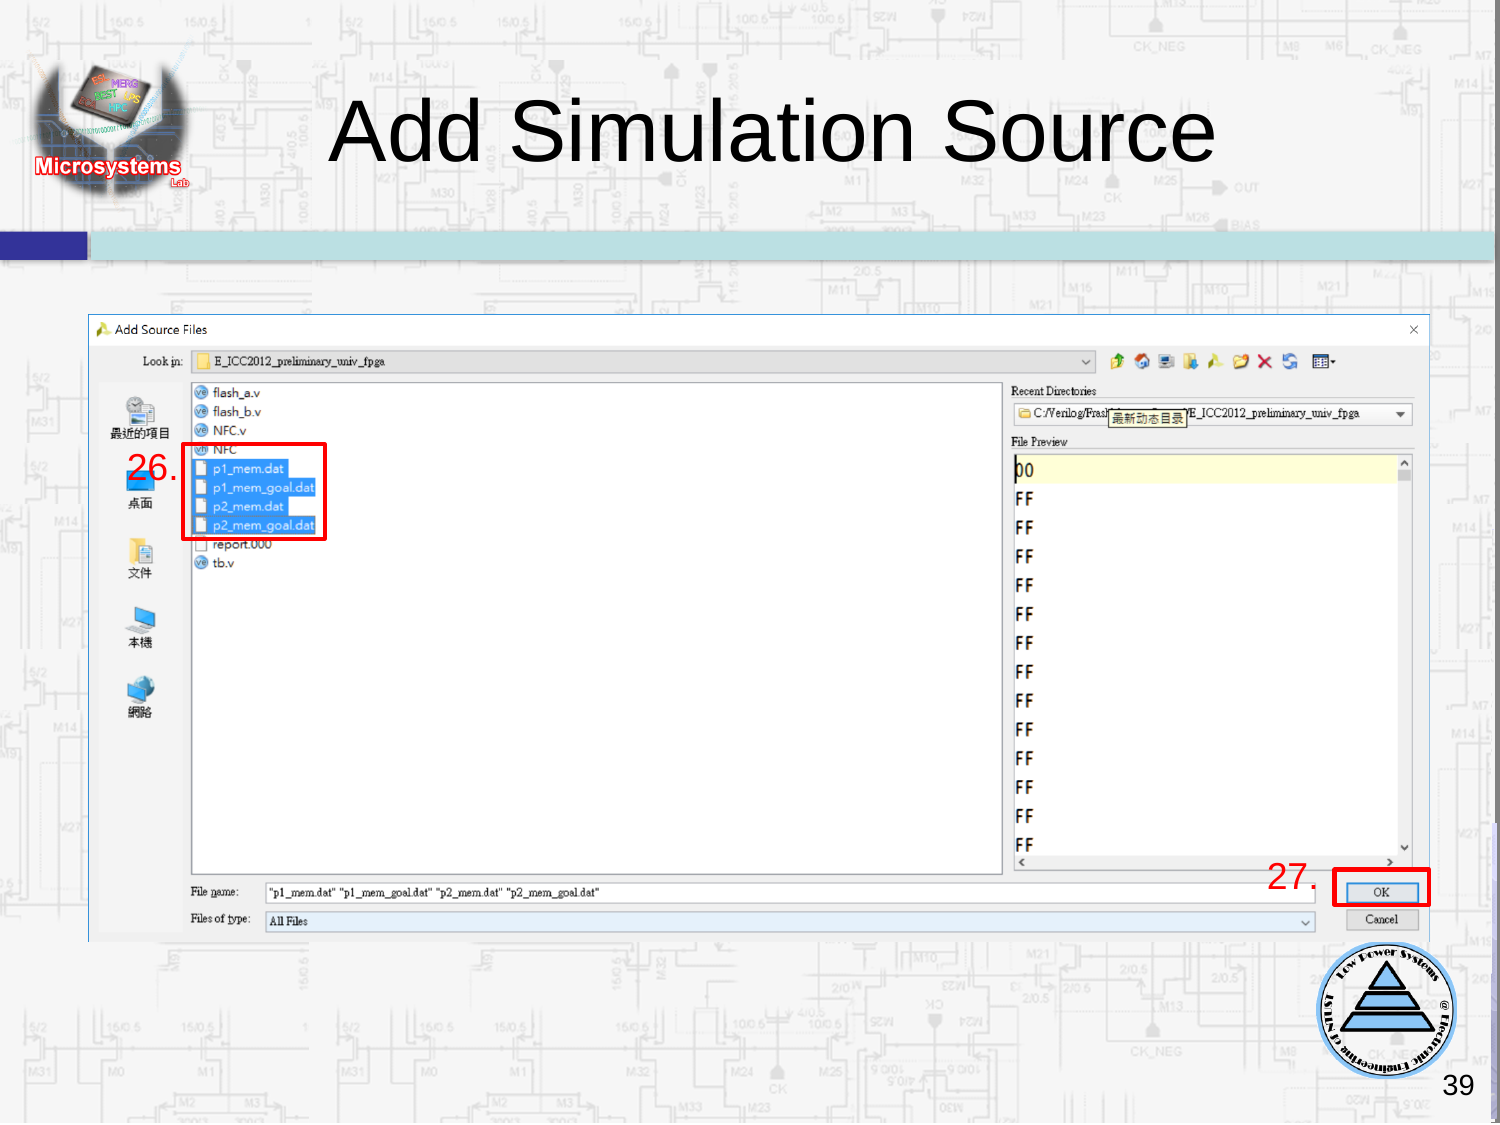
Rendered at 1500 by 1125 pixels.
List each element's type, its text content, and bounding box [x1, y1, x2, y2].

text_box Add Simulation Source [183, 66, 1366, 254]
picture [0, 0, 1500, 1123]
slide_number 39 [1139, 1058, 1491, 1114]
